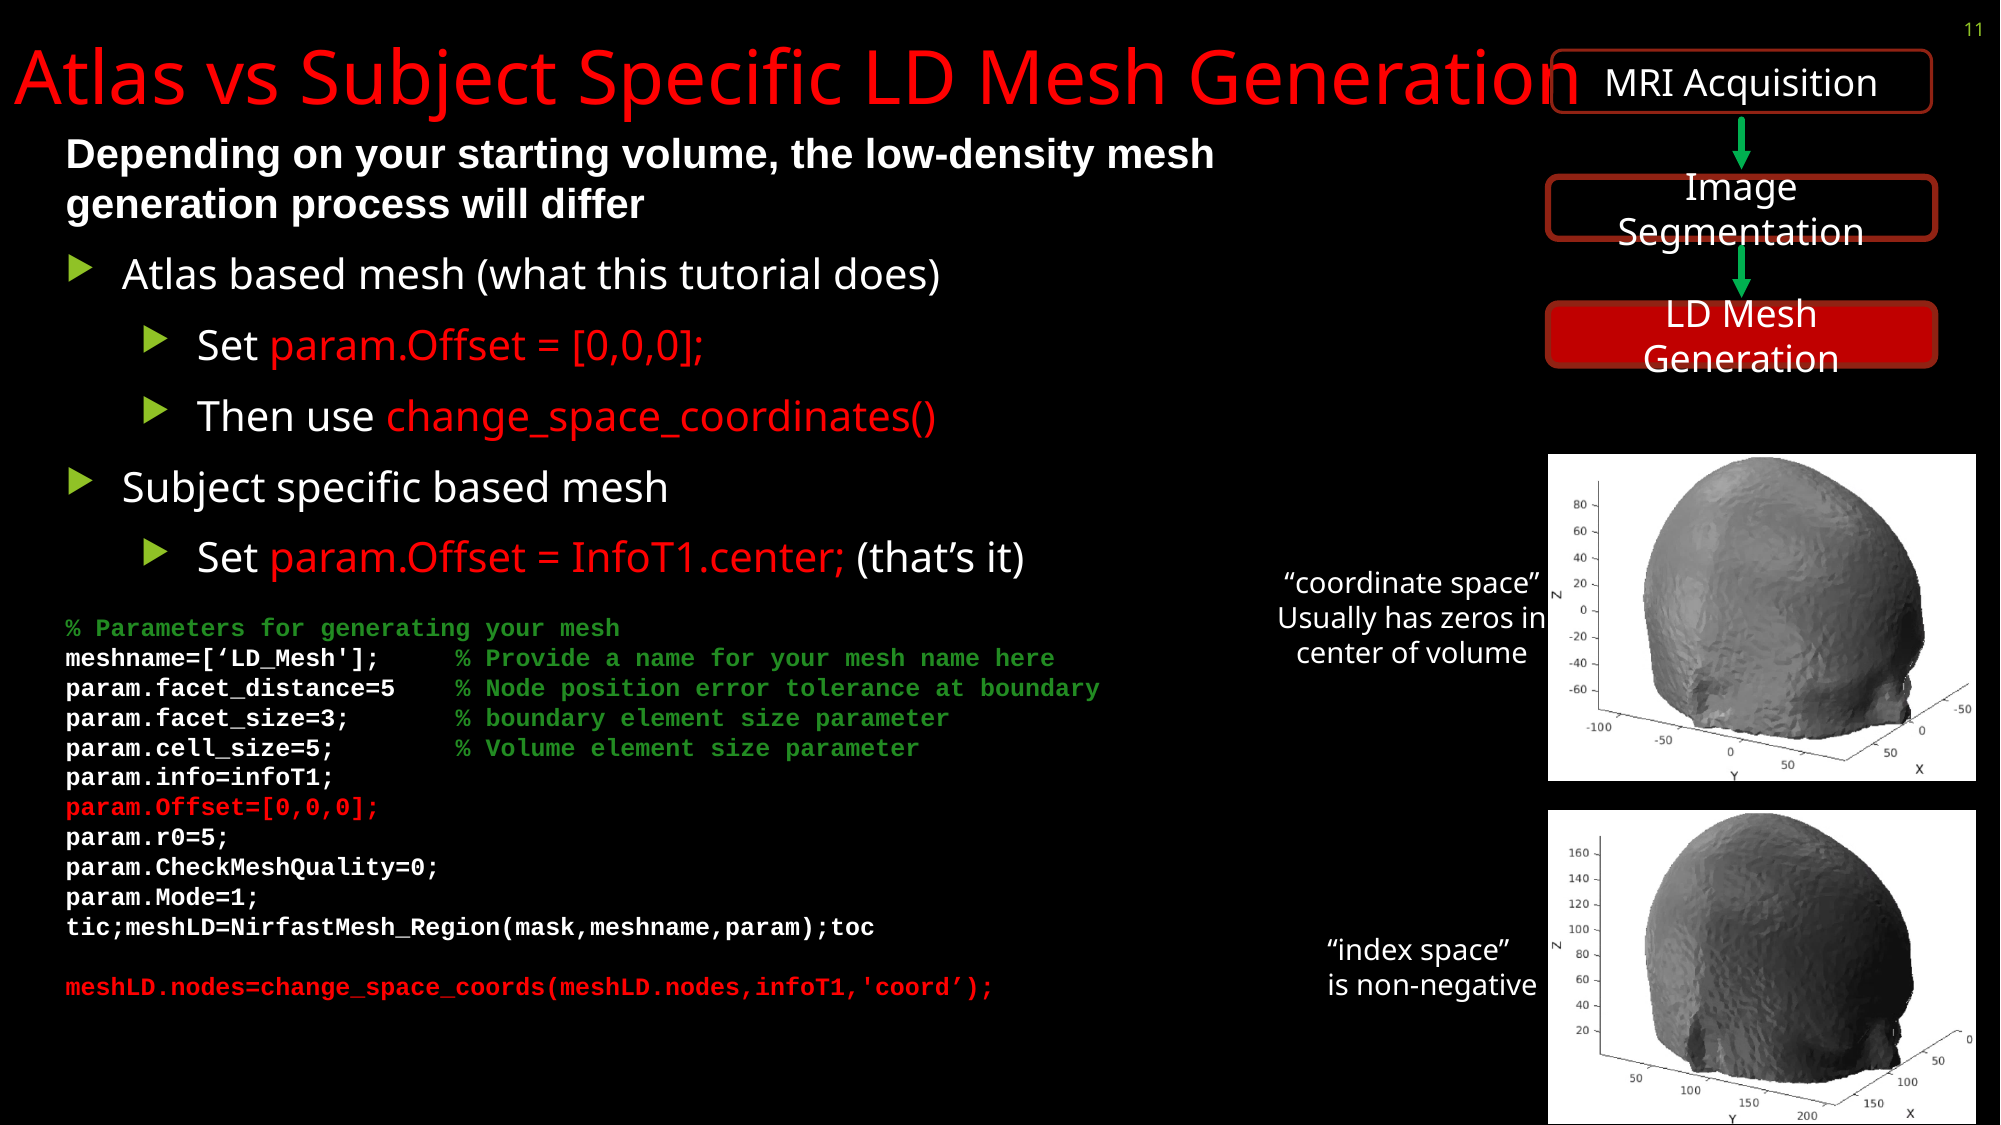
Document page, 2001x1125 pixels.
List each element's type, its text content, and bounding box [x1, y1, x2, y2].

text_box MRI Acquisition [1550, 48, 1934, 114]
text_box LD Mesh Generation [1546, 301, 1937, 367]
picture [1547, 809, 1977, 1125]
text_box Depending on your starting volume, the low-density mesh generation process will differ Atlas based mesh (what this tutorial does) Set param.Offset = [0,0,0]; Then use change_space_coordinates() Subject specific based mesh Set param.Offset = InfoT1.center; (that’s it) % Parameters for generating your mesh meshname=[‘LD_Mesh']; % Provide a name for your mesh name here param.facet_distance=5; % Node position error tolerance at boundary param.facet_size=3; % boundary element size parameter param.cell_size=5; % Volume element size parameter param.info=infoT1; param.Offset=[0,0,0]; param.r0=5; param.CheckMeshQuality=0; param.Mode=1; tic;meshLD=NirfastMesh_Region(mask,meshname,param);toc meshLD.nodes=change_space_coords(meshLD.nodes,infoT1,'coord’); [50, 149, 1317, 1008]
text_box “coordinate space” Usually has zeros in center of volume [1235, 556, 1542, 677]
picture [1547, 453, 1977, 782]
text_box Image Segmentation [1546, 175, 1937, 241]
text_box “index space” is non-negative [1312, 924, 1542, 1009]
slide_number 11 [1887, 0, 2000, 61]
text_box Atlas vs Subject Specific LD Mesh Generation [0, 0, 2000, 149]
